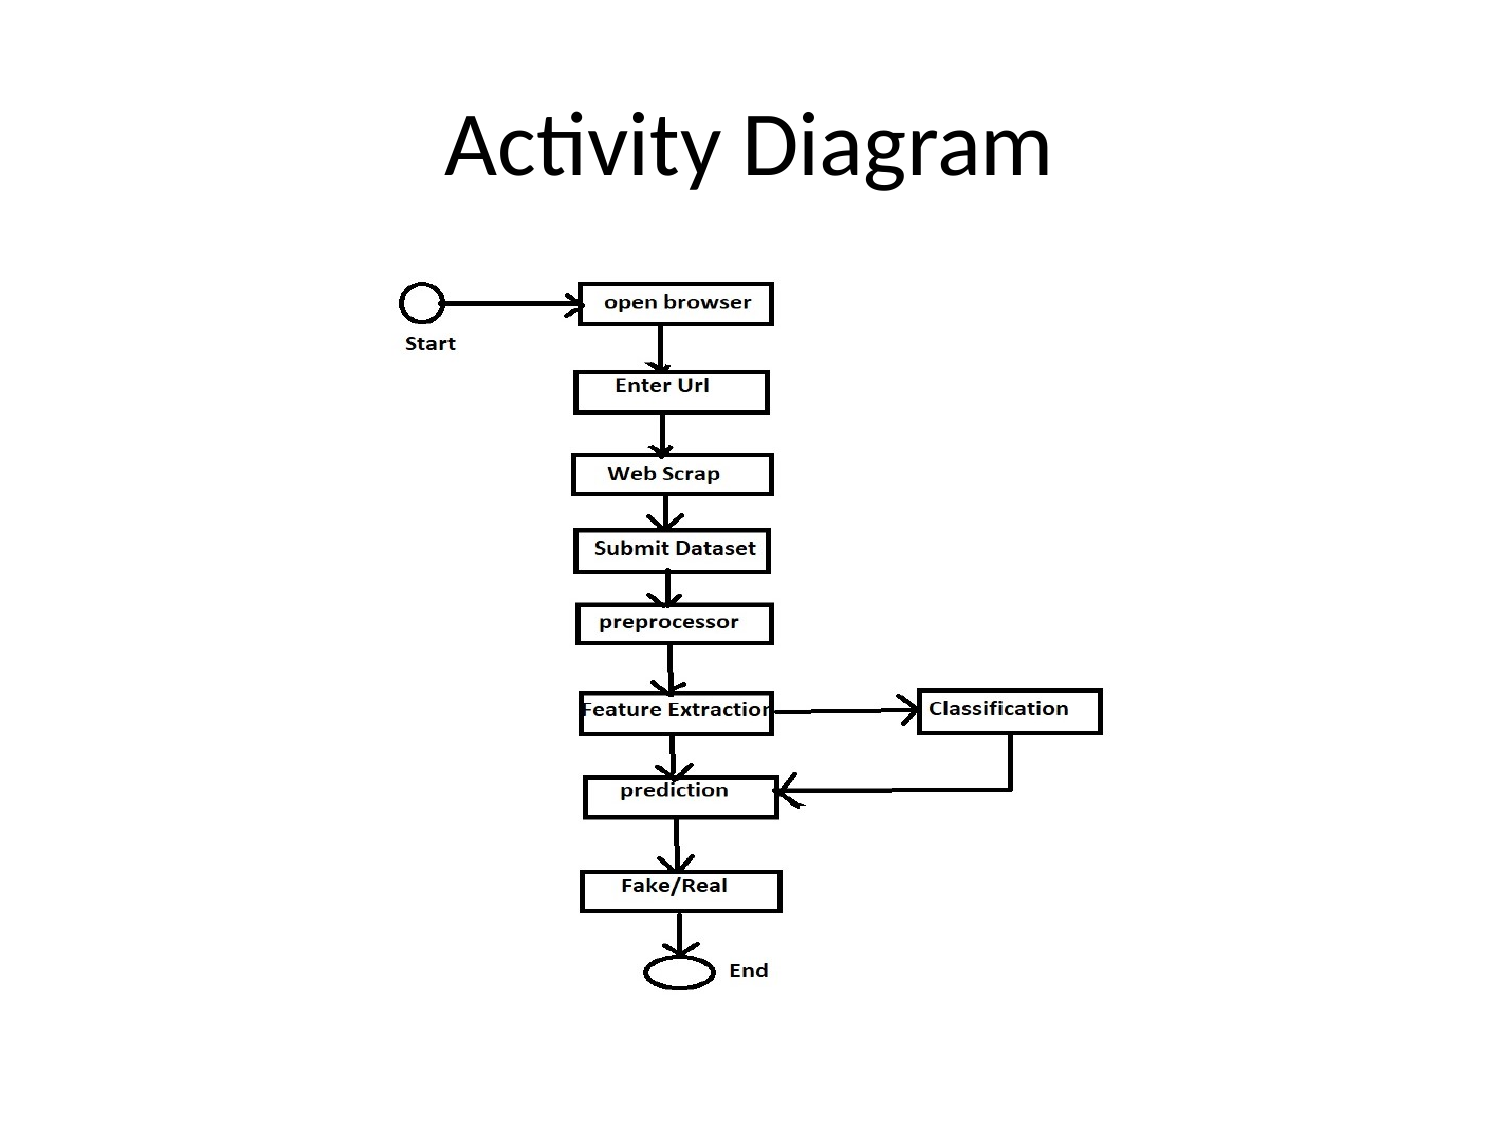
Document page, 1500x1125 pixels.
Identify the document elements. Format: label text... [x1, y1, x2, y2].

title Activity Diagram [75, 45, 1425, 233]
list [374, 262, 1113, 1006]
